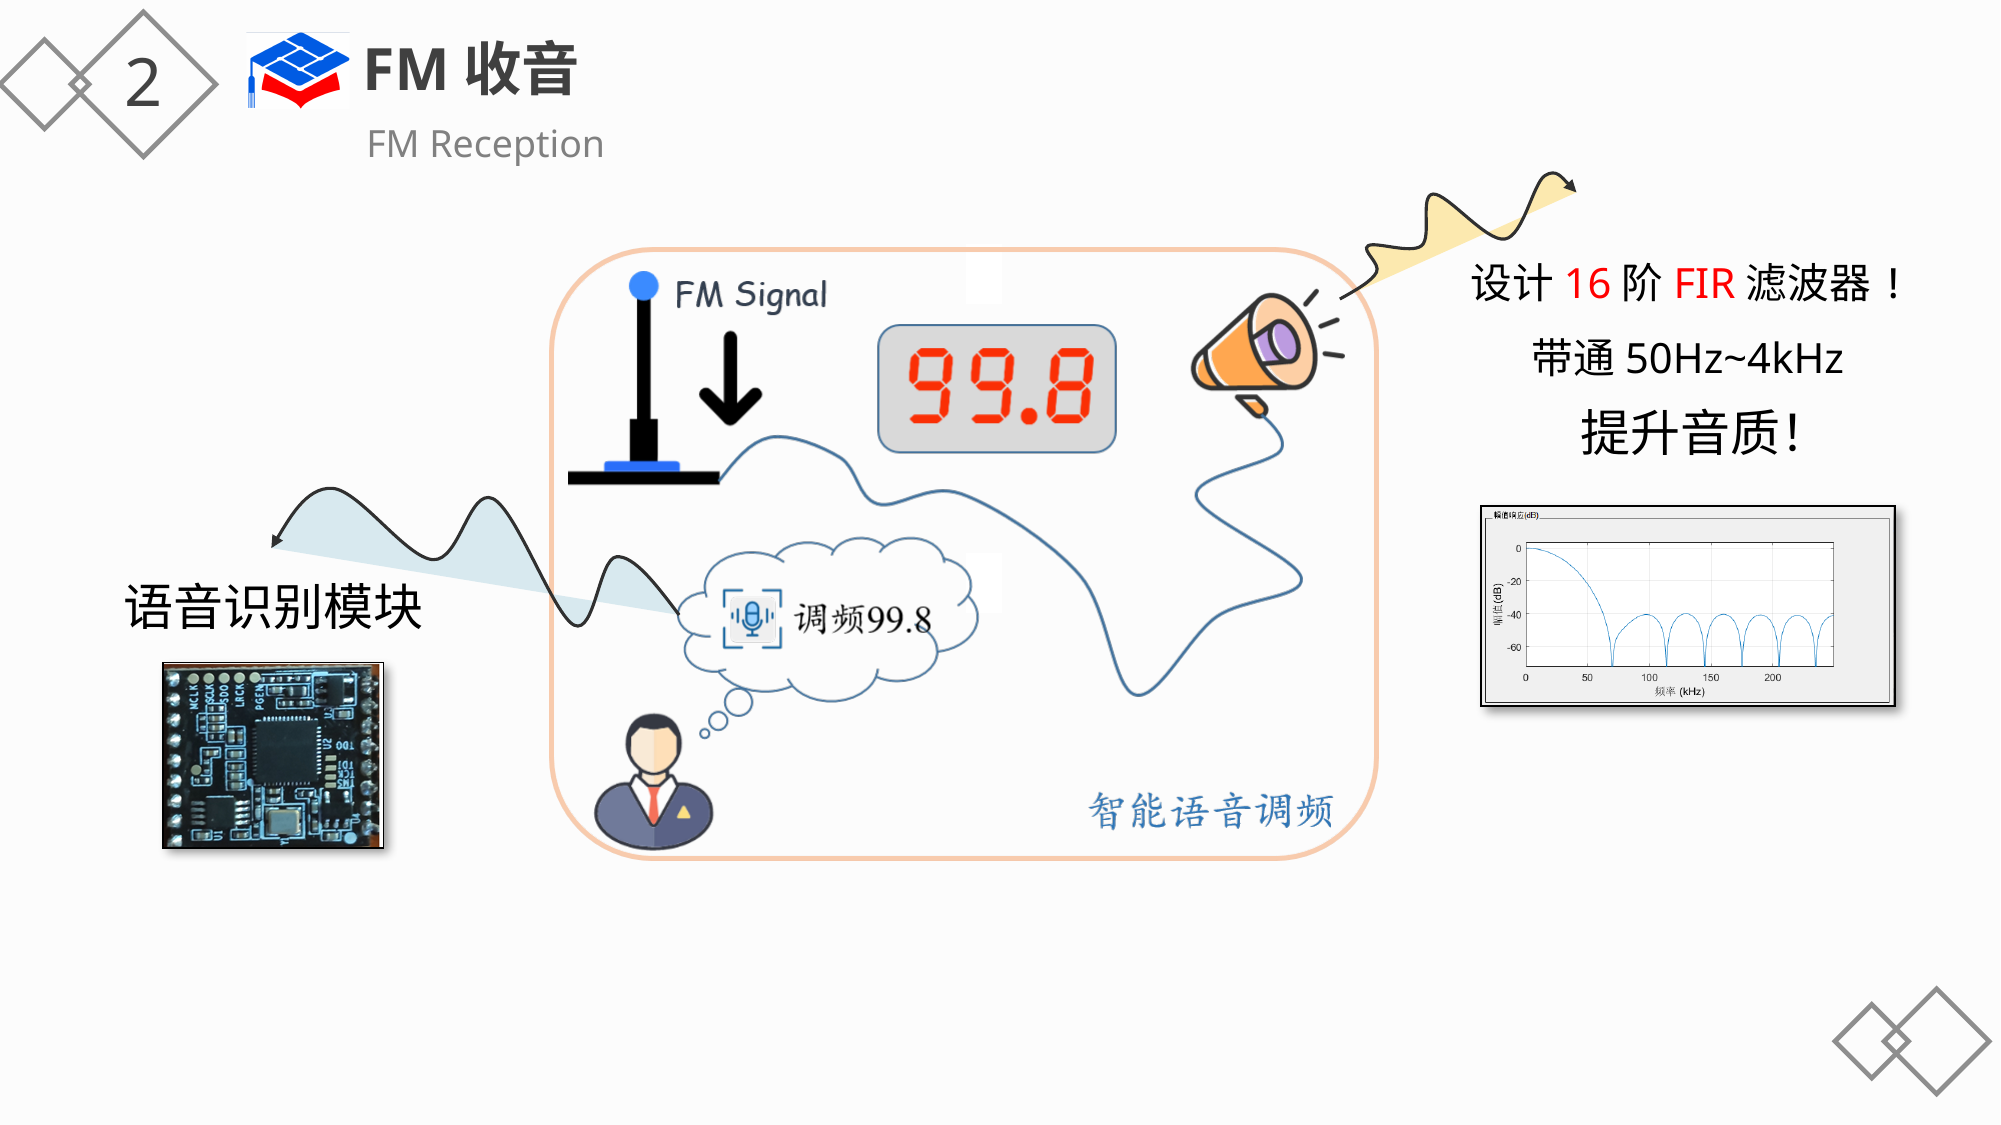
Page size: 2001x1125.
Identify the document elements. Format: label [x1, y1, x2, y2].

picture [246, 32, 350, 110]
picture [163, 663, 383, 847]
text_box [0, 11, 1990, 1094]
picture [549, 247, 1379, 867]
picture [1482, 507, 1894, 705]
